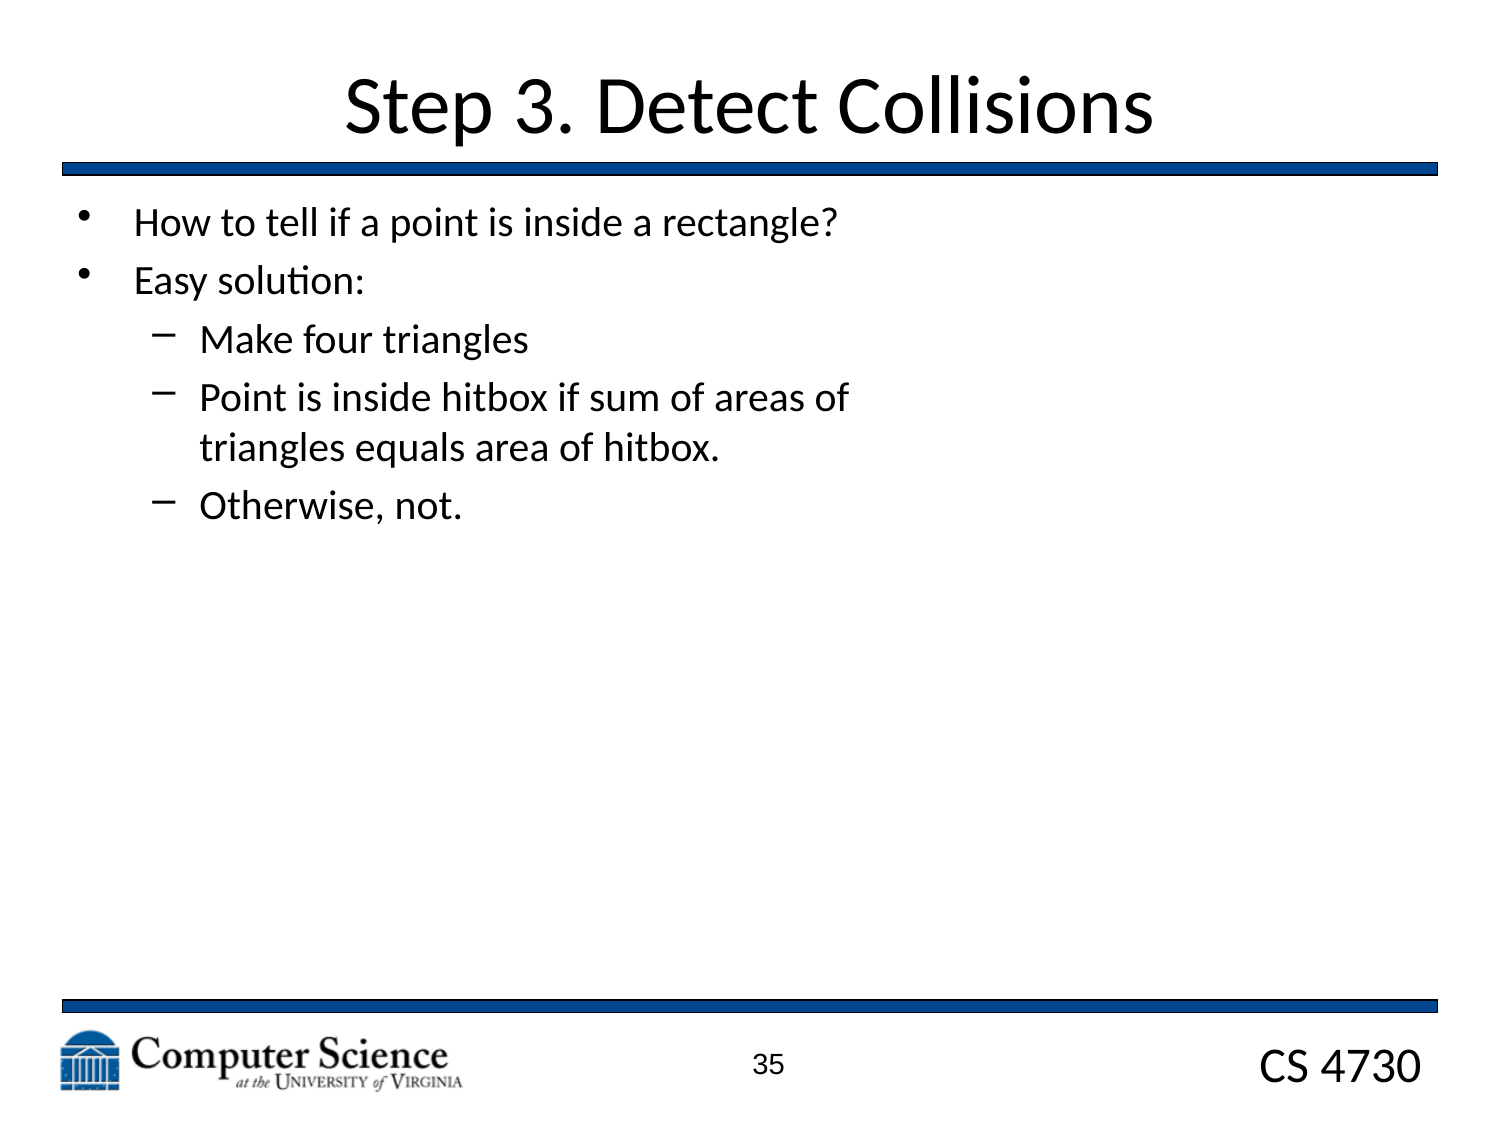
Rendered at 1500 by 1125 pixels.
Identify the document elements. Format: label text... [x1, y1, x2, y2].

list How to tell if a point is inside a rectangle? Easy solution: Make four triangles Point is inside hitbox if sum of areas of triangles equals area of hitbox. Otherwise, not. [62, 187, 988, 976]
footer 35 [512, 1037, 1026, 1088]
picture [50, 1024, 472, 1101]
title Step 3. Detect Collisions [62, 49, 1438, 151]
